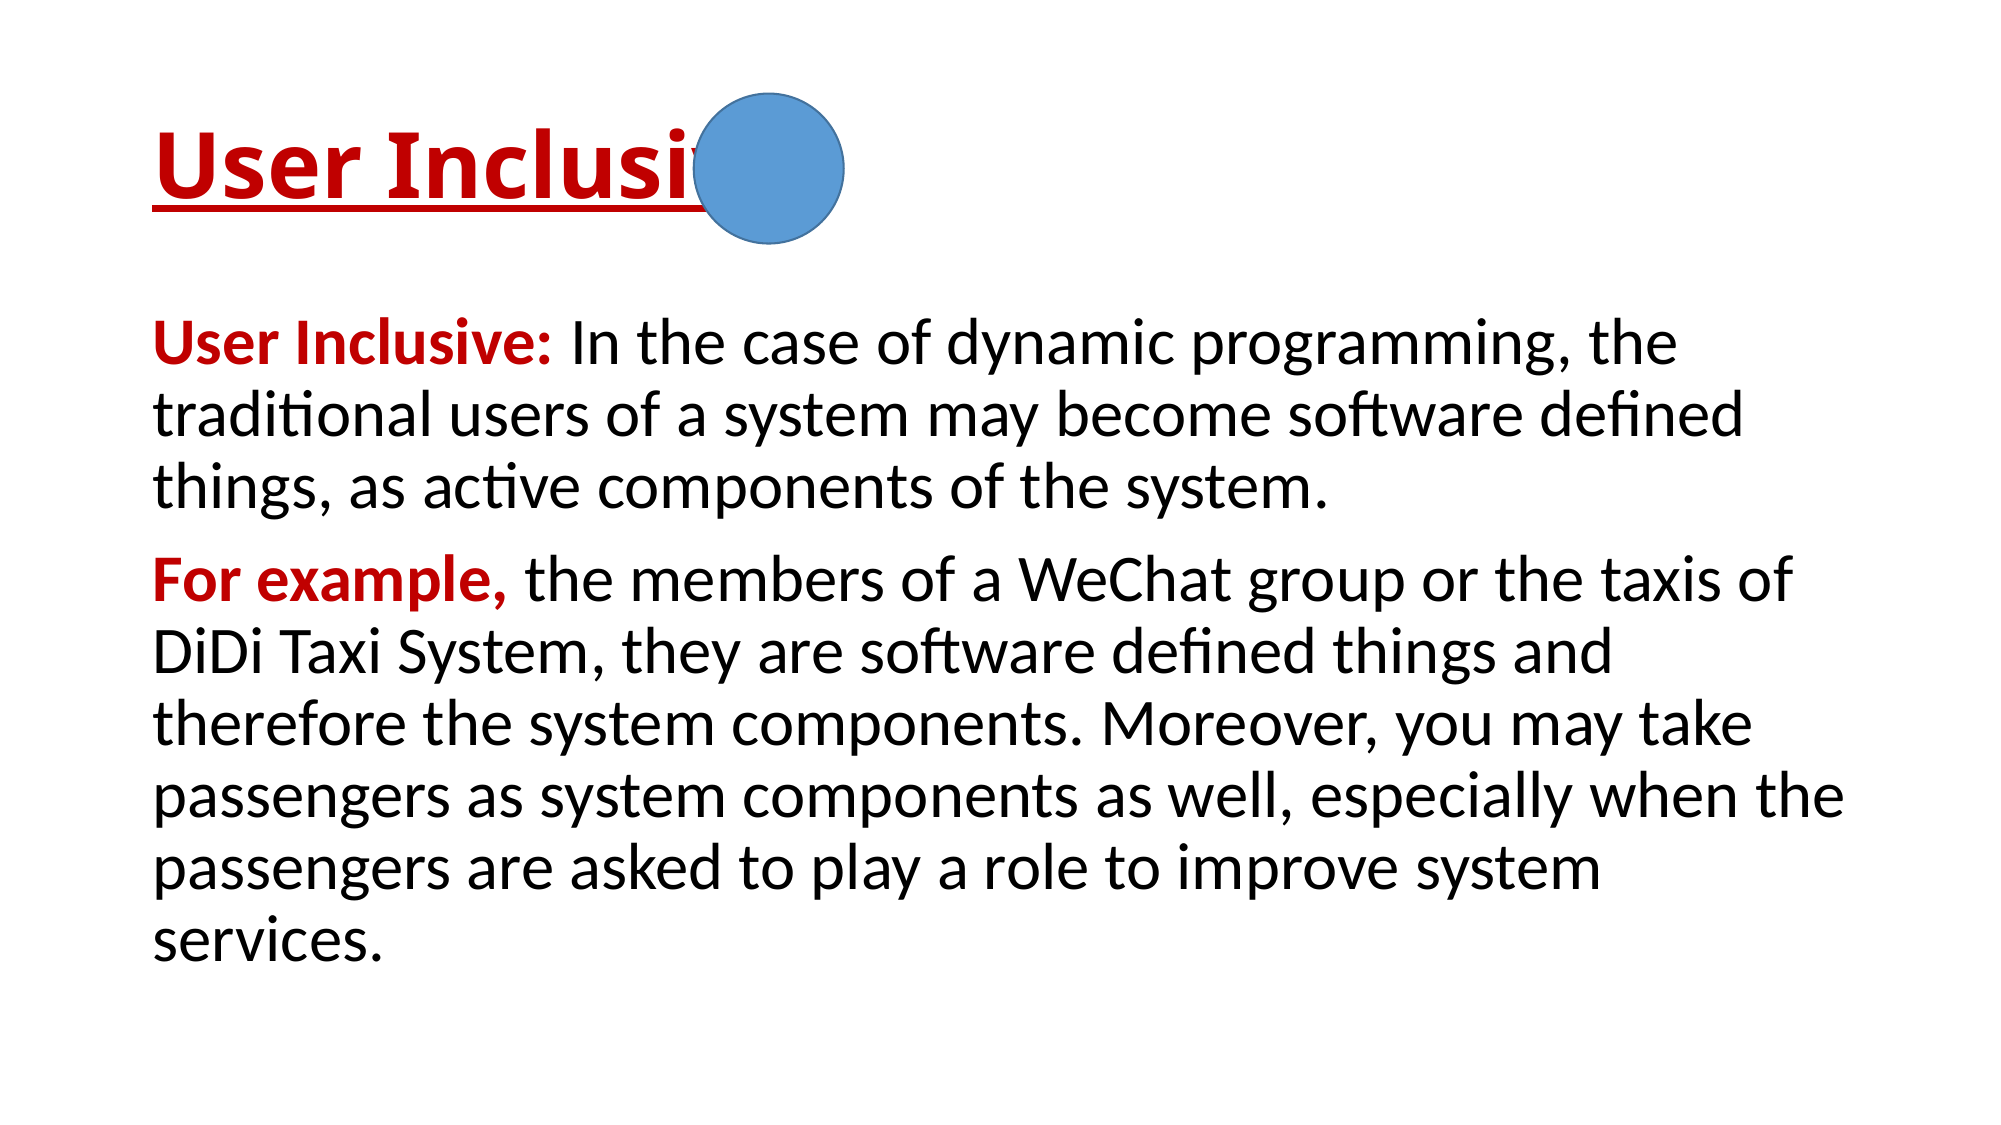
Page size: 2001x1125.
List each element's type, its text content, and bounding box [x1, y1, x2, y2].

title User Inclusive [137, 59, 1863, 278]
list User Inclusive: In the case of dynamic programming, the traditional users of a system may become software defined things, as active components of the system. For example, the members of a WeChat group or the taxis of DiDi Taxi System, they are software defined things and therefore the system components. Moreover, you may take passengers as system components as well, especially when the passengers are asked to play a role to improve system services. [137, 299, 1863, 1014]
text_box [692, 92, 845, 245]
